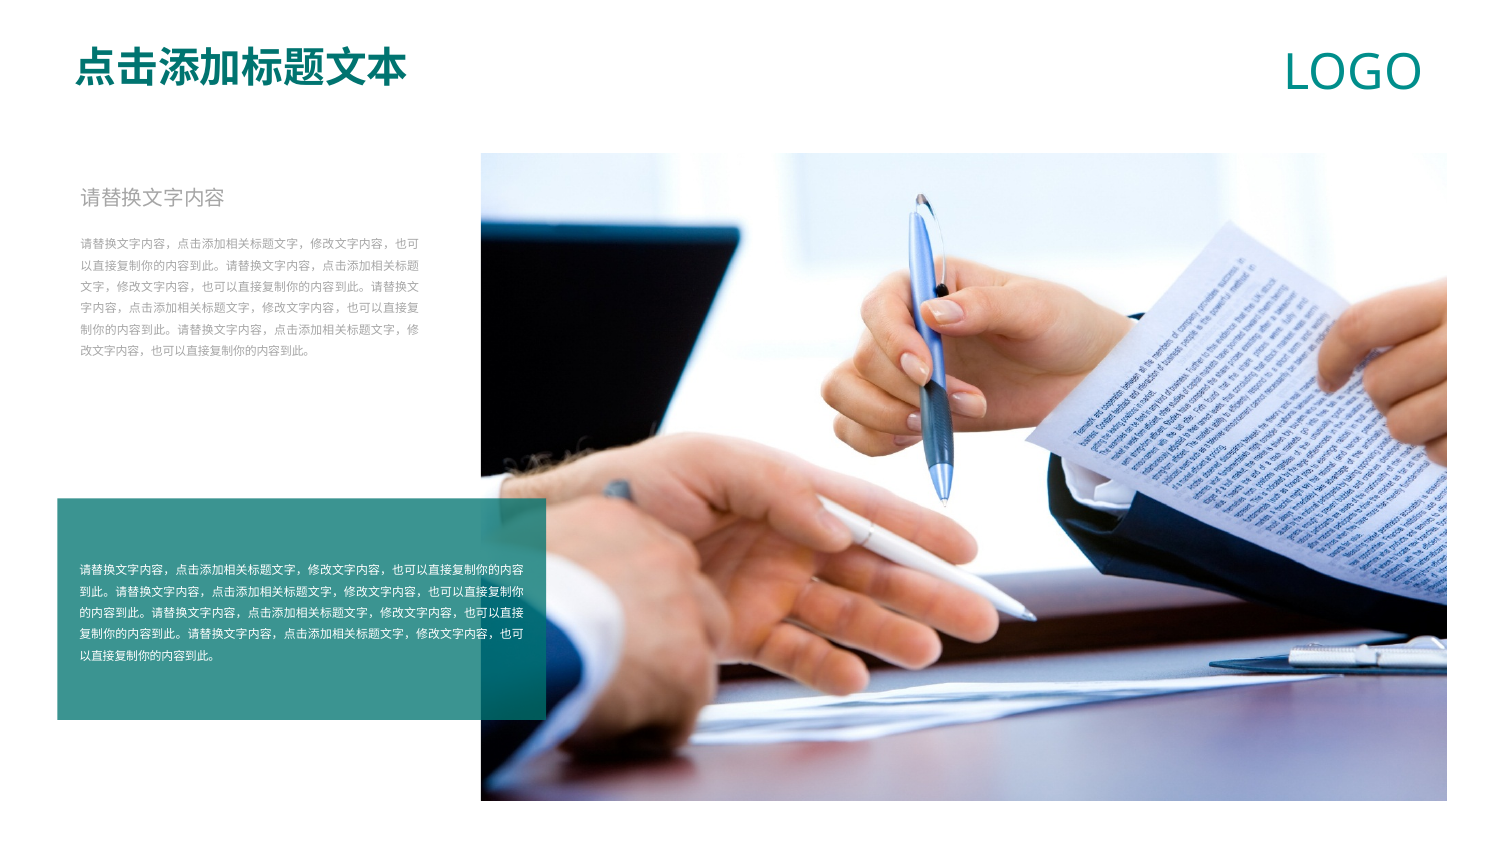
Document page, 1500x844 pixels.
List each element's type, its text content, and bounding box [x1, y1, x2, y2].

text_box 请替换文字内容，点击添加相关标题文字，修改文字内容，也可以直接复制你的内容到此。请替换文字内容，点击添加相关标题文字，修改文字内容，也可以直接复制你的内容到此。请替换文字内容，点击添加相关标题文字，修改文字内容，也可以直接复制你的内容到此。请替换文字内容，点击添加相关标题文字，修改文字内容，也可以直接复制你的内容到此。 [57, 498, 547, 720]
text_box LOGO [1268, 31, 1439, 107]
text_box [480, 153, 1448, 802]
text_box 请替换文字内容 [69, 178, 287, 221]
text_box 请替换文字内容，点击添加相关标题文字，修改文字内容，也可以直接复制你的内容到此。请替换文字内容，点击添加相关标题文字，修改文字内容，也可以直接复制你的内容到此。请替换文字内容，点击添加相关标题文字，修改文字内容，也可以直接复制你的内容到此。请替换文字内容，点击添加相关标题文字，修改文字内容，也可以直接复制你的内容到此。 [69, 224, 431, 398]
text_box 点击添加标题文本 [59, 33, 424, 99]
